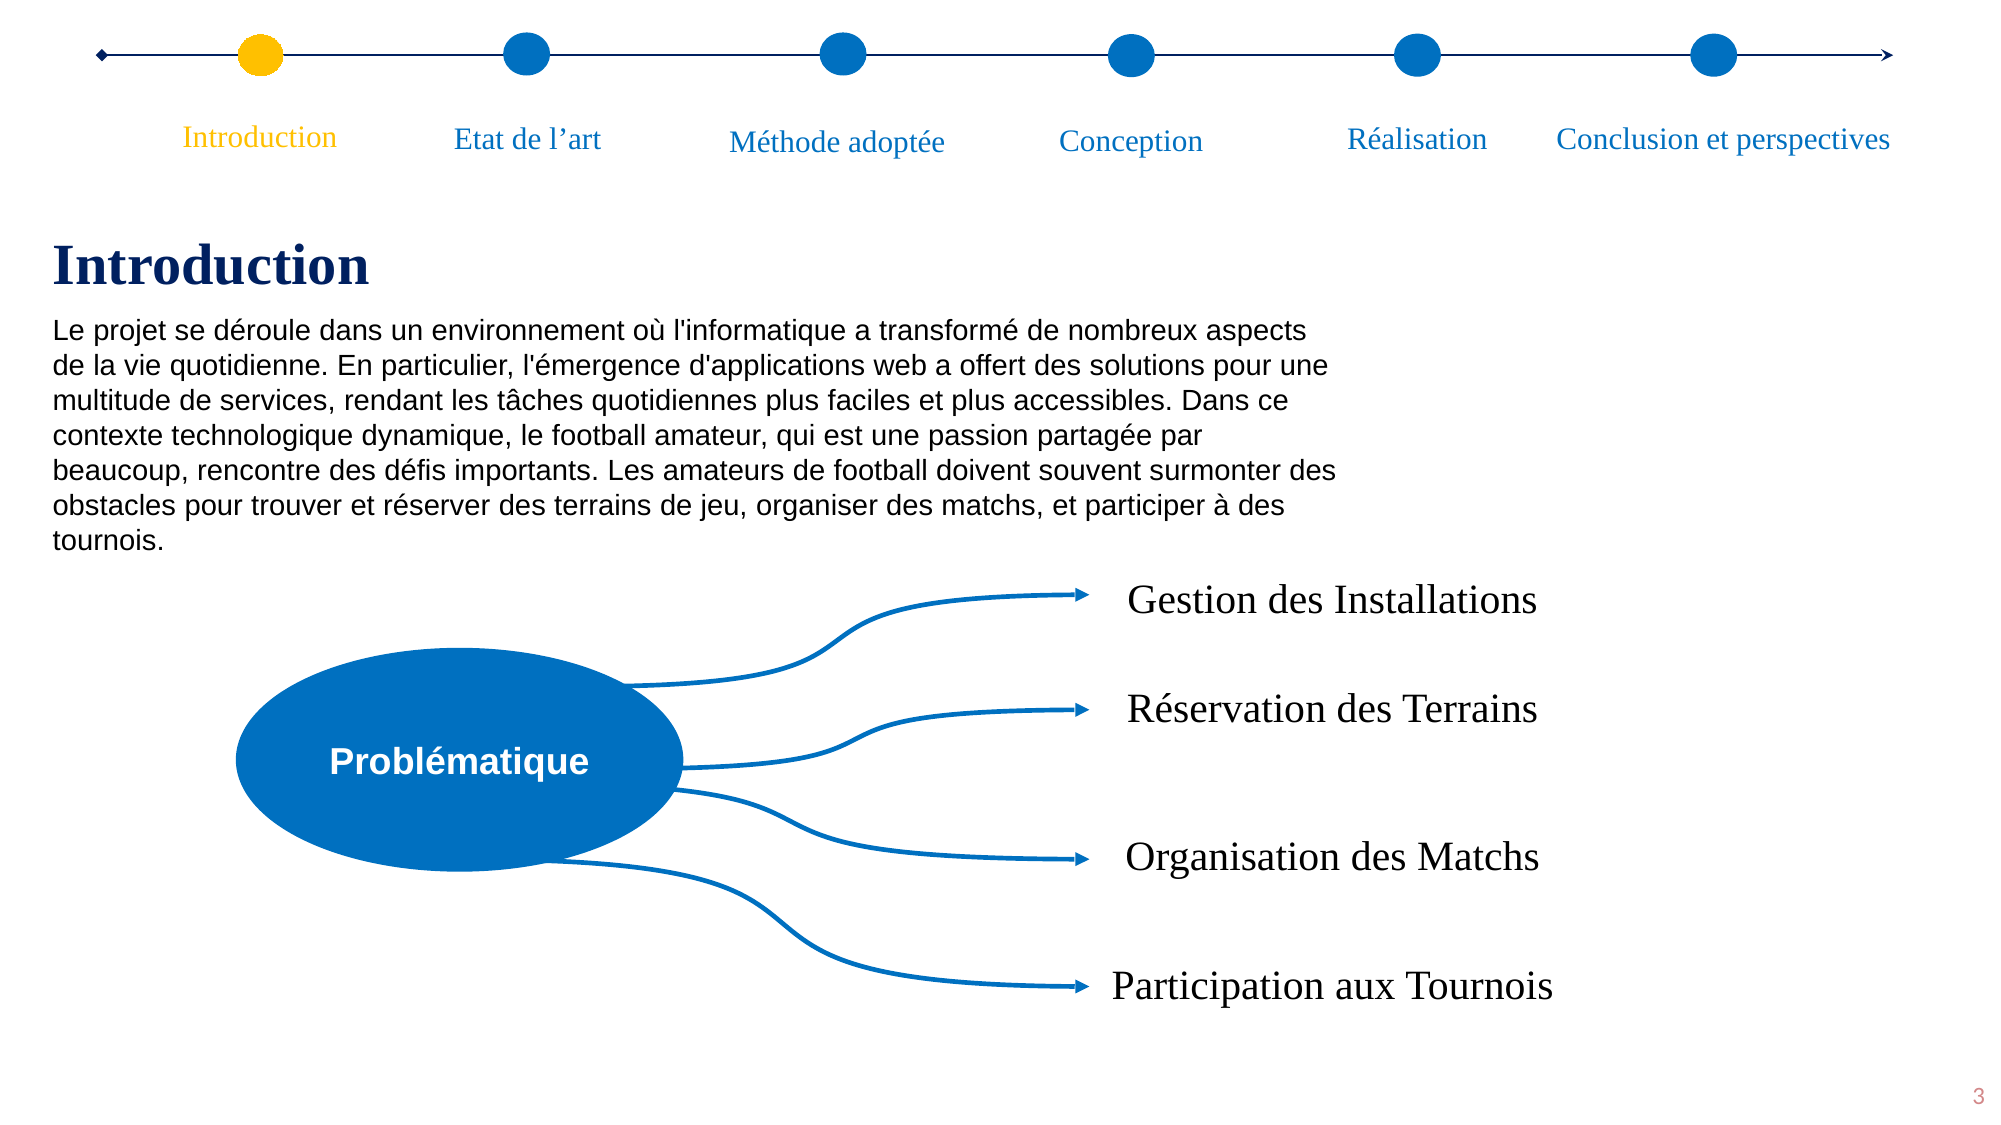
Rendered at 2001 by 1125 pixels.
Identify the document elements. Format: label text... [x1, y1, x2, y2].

text_box Méthode adoptée [714, 113, 1046, 167]
text_box [1691, 34, 1737, 54]
text_box Problématique [238, 650, 679, 870]
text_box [616, 709, 1090, 770]
text_box Conclusion et perspectives [1541, 110, 1931, 163]
text_box Réalisation [1325, 110, 1510, 163]
text_box Etat de l’art [362, 110, 694, 164]
text_box [238, 34, 283, 54]
text_box [1395, 34, 1440, 54]
text_box Le projet se déroule dans un environnement où l'informatique a transformé de nombreux aspects de la vie quotidienne. En particulier, l'émergence d'applications web a offert des solutions pour une multitude de services, rendant les tâches quotidiennes plus faciles et plus accessibles. Dans ce contexte technologique dynamique, le football amateur, qui est une passion partagée par beaucoup, rencontre des défis importants. Les amateurs de football doivent souvent surmonter des obstacles pour trouver et réserver des terrains de jeu, organiser des matchs, et participer à des tournois. [37, 304, 1358, 564]
text_box [1112, 67, 1150, 77]
text_box [820, 33, 866, 54]
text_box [470, 859, 1090, 987]
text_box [485, 781, 1090, 858]
text_box Introduction [37, 219, 518, 304]
text_box [825, 67, 861, 75]
text_box Conception [1046, 113, 1268, 166]
text_box Réservation des Terrains [1037, 673, 1629, 739]
text_box Participation aux Tournois [1037, 950, 1629, 1016]
text_box [504, 33, 550, 54]
text_box [1695, 67, 1732, 76]
text_box 3 [1549, 1065, 2000, 1125]
text_box Organisation des Matchs [1093, 821, 1629, 887]
text_box Gestion des Installations [1037, 563, 1629, 629]
text_box [1399, 67, 1436, 76]
text_box Introduction [167, 109, 371, 162]
text_box [1109, 35, 1154, 54]
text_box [580, 594, 1090, 687]
text_box [509, 67, 544, 75]
text_box [242, 67, 279, 76]
